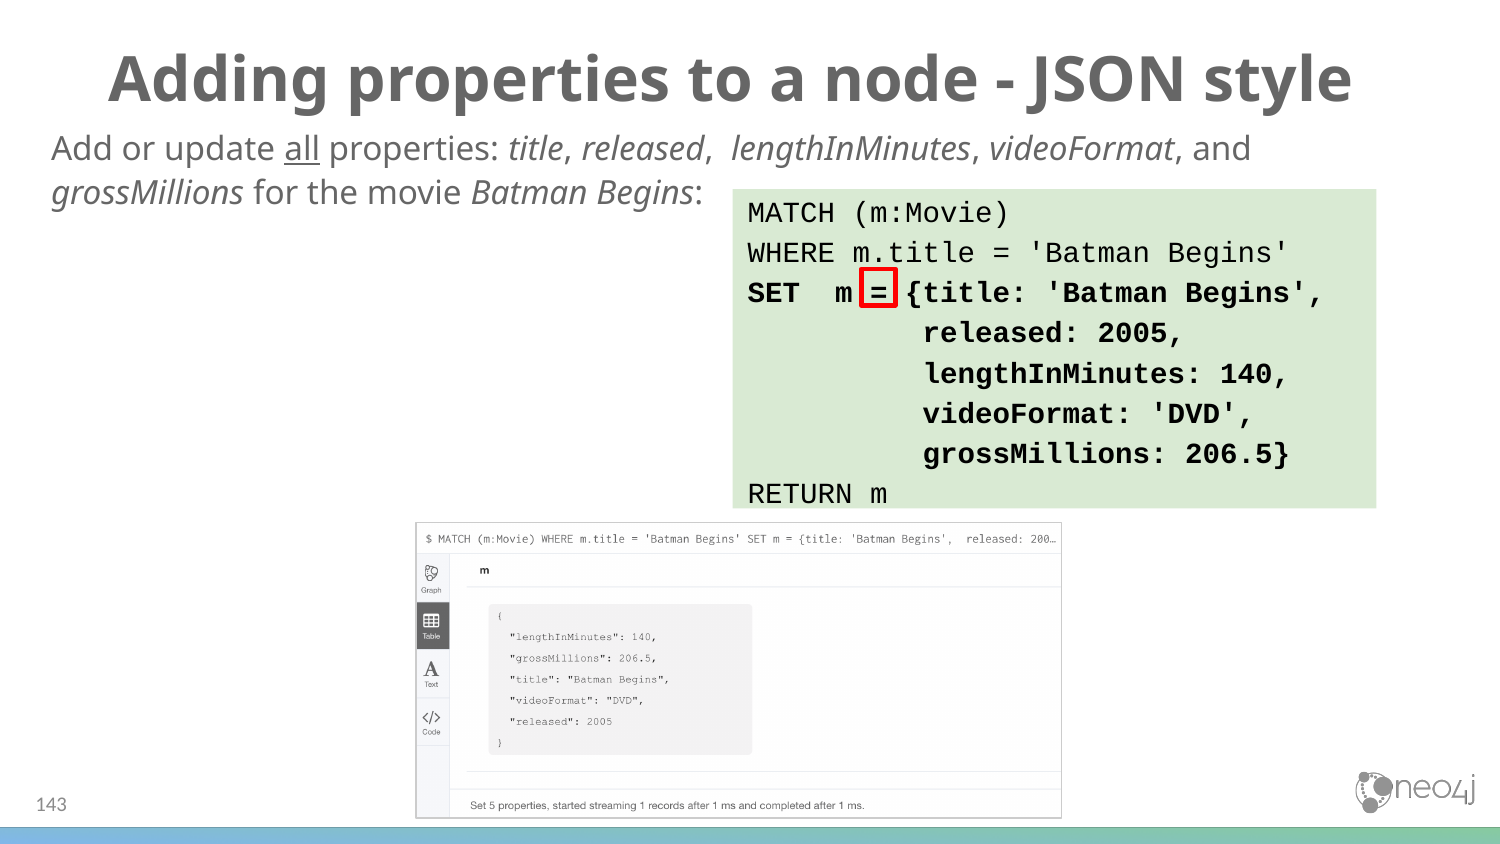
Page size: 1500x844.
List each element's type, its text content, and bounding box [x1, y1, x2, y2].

text_box [861, 268, 896, 306]
slide_number ‹#› [16, 780, 87, 826]
text_box MATCH (m:Movie) WHERE m.title = 'Batman Begins' SET m = {title: 'Batman Begins', released: 2005, lengthInMinutes: 140, videoFormat: 'DVD', grossMillions: 206.5} RETURN m [732, 190, 1377, 509]
picture [0, 826, 1500, 844]
picture [416, 523, 1062, 818]
picture [1352, 767, 1479, 818]
title Adding properties to a node - JSON style [93, 24, 1420, 116]
list Add or update all properties: title, released, lengthInMinutes, videoFormat, and grossMillions for the movie Batman Begins: [36, 108, 1407, 190]
